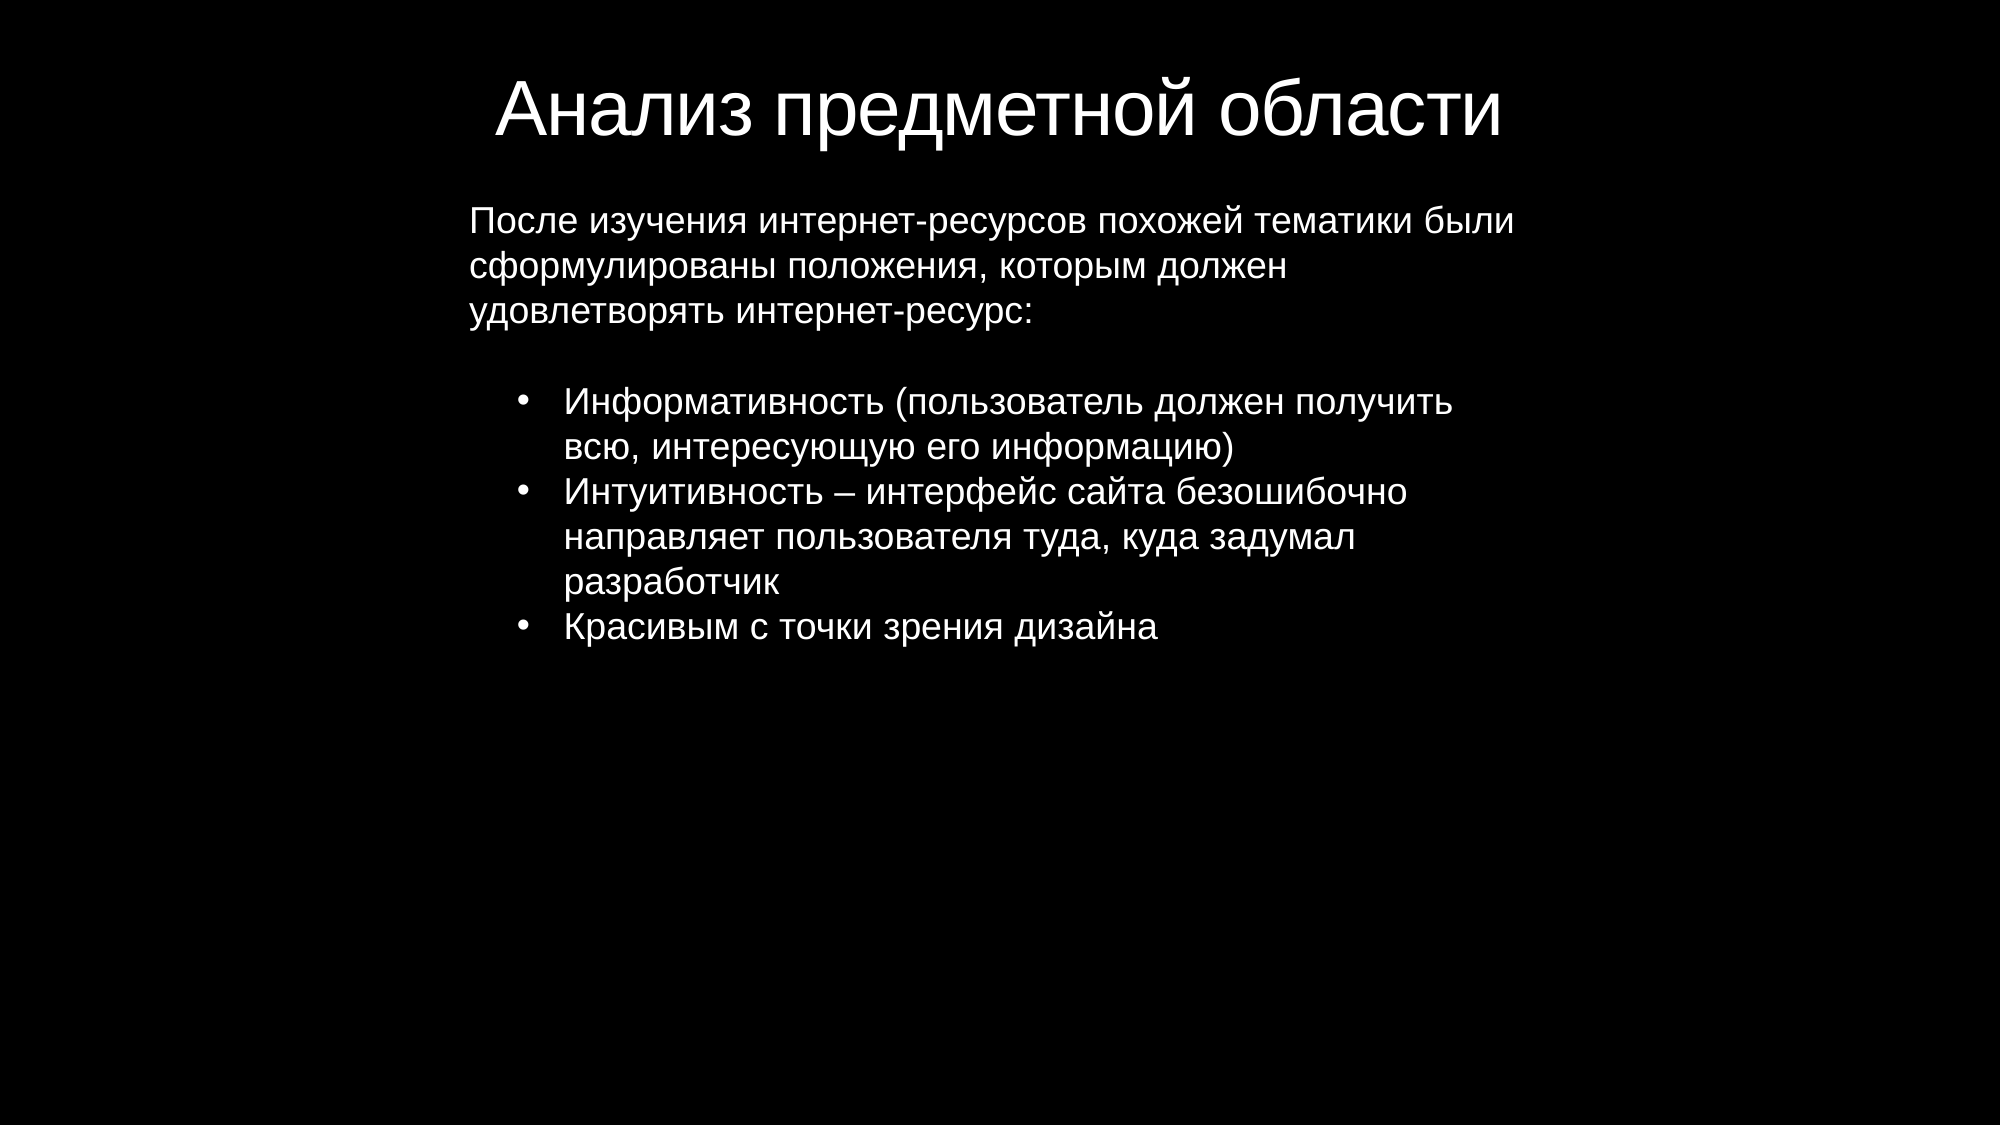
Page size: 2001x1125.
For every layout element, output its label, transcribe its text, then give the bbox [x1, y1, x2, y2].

text_box Анализ предметной области [0, 59, 2000, 161]
text_box После изучения интернет-ресурсов похожей тематики были сформулированы положения, которым должен удовлетворять интернет-ресурс: [454, 189, 1533, 339]
text_box Информативность (пользователь должен получить всю, интересующую его информацию) Интуитивность – интерфейс сайта безошибочно направляет пользователя туда, куда задумал разработчик Красивым с точки зрения дизайна [502, 369, 1533, 655]
